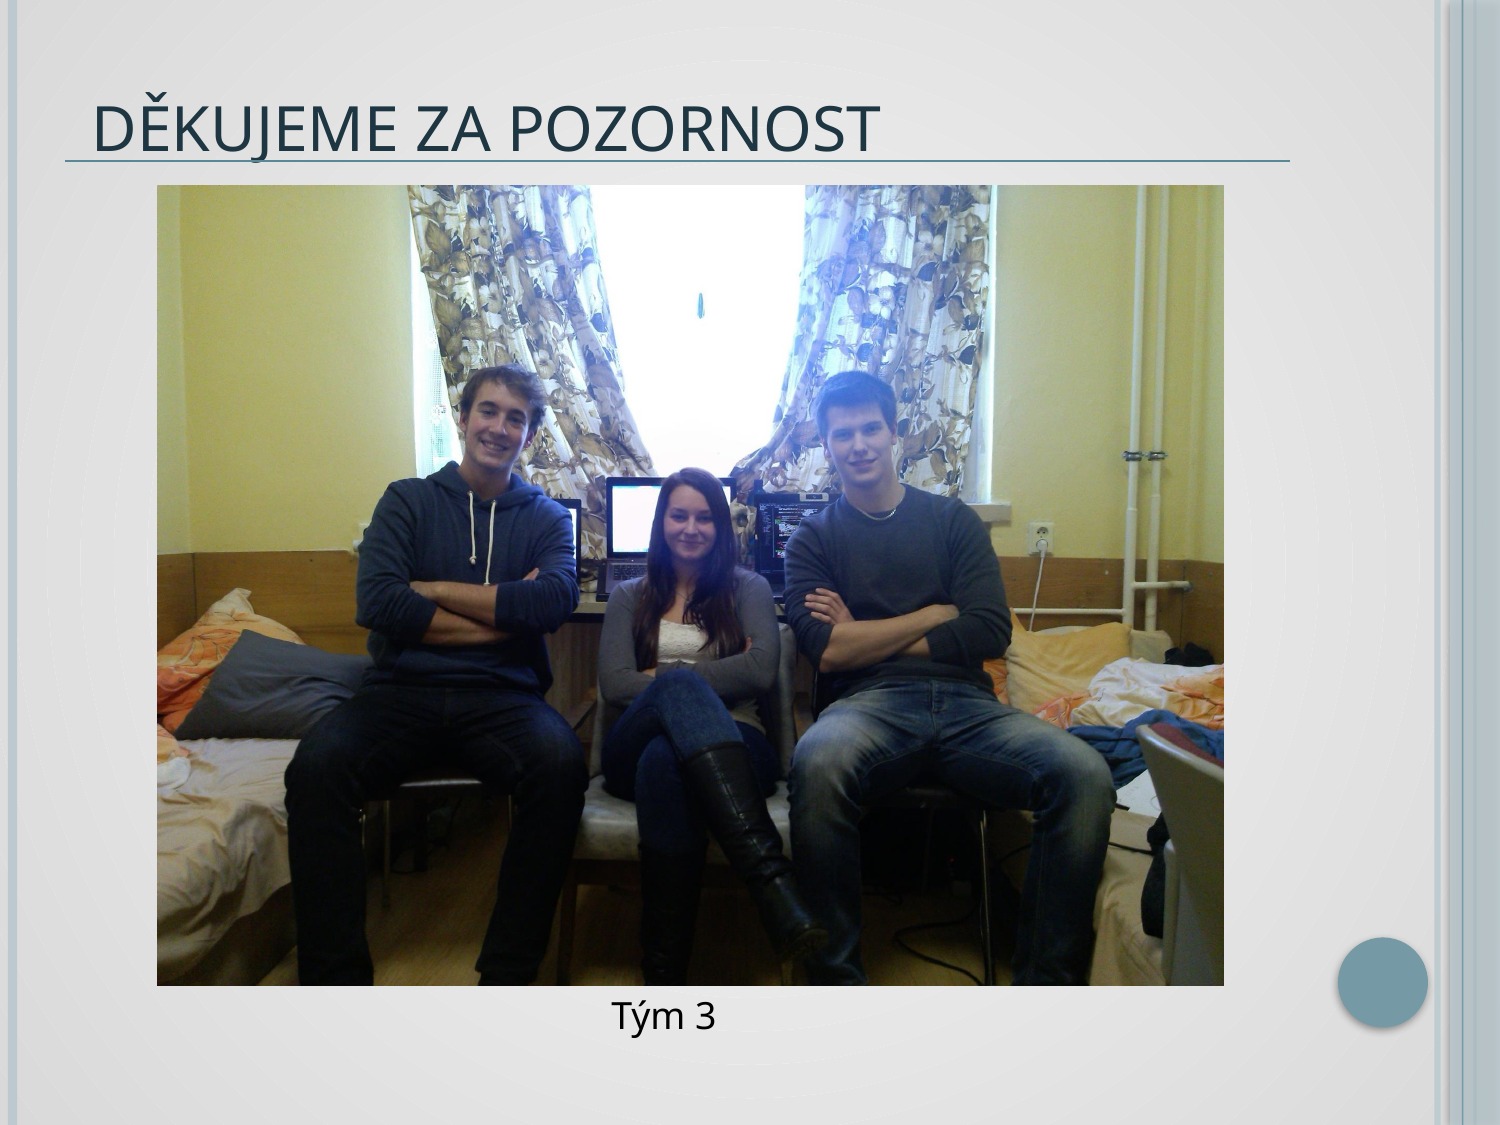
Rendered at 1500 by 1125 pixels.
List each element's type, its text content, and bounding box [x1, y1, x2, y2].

title Děkujeme za pozornost [76, 0, 1302, 172]
text_box Tým 3 [596, 994, 786, 1045]
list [157, 185, 1225, 986]
